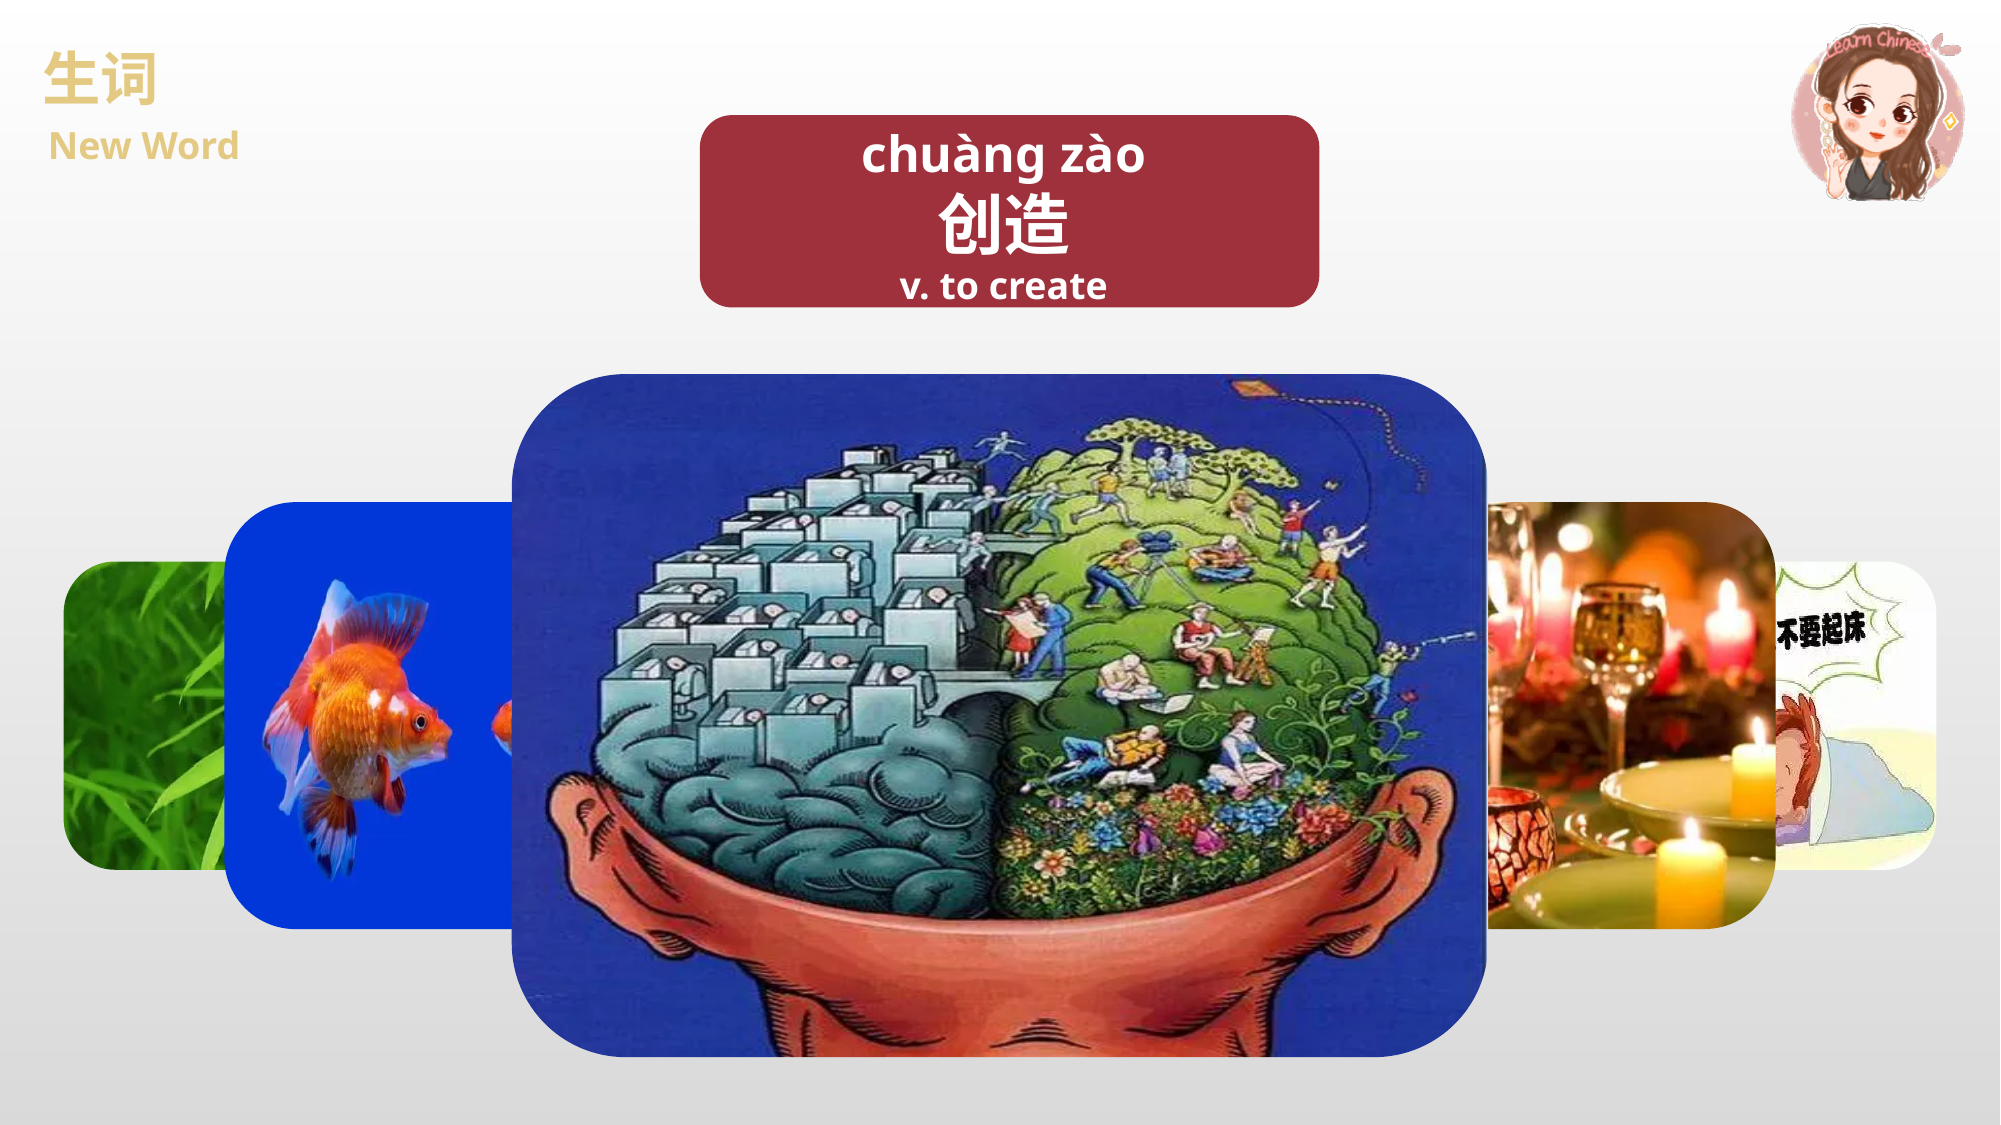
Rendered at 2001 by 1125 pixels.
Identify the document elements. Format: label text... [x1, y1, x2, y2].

text_box [1490, 501, 1777, 931]
text_box [62, 560, 224, 871]
text_box 生词 [27, 35, 174, 120]
text_box [510, 373, 1490, 1059]
text_box [1776, 560, 1938, 871]
text_box [223, 501, 510, 931]
picture [1758, 0, 1998, 240]
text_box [693, 115, 1320, 317]
text_box New Word [33, 115, 256, 175]
